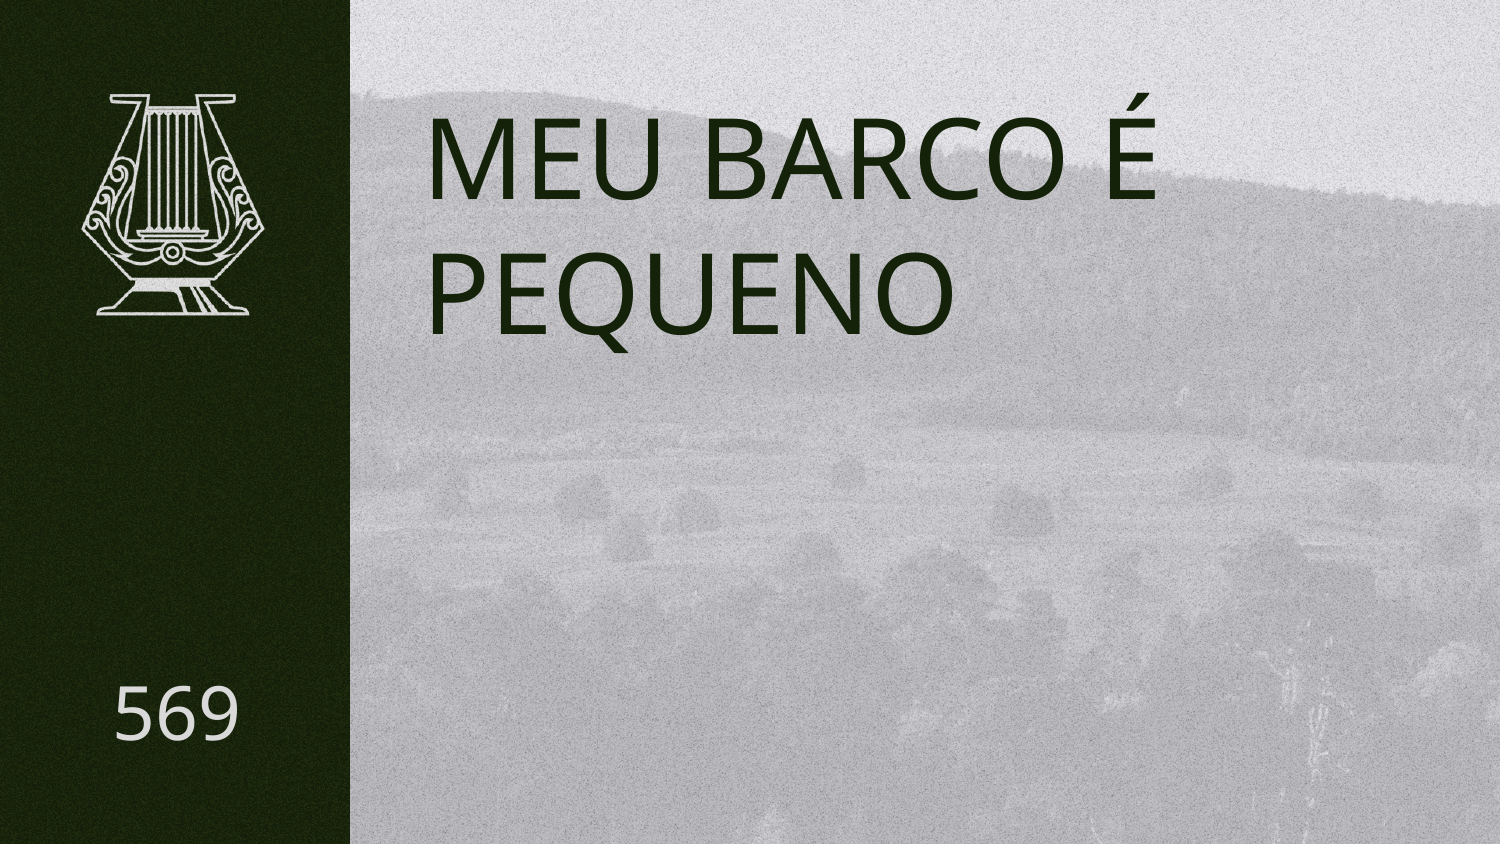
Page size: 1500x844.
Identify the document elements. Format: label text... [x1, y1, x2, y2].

picture [0, 0, 1500, 844]
title MEU BARCO É PEQUENO [407, 79, 1447, 777]
list 569 [76, 658, 278, 765]
